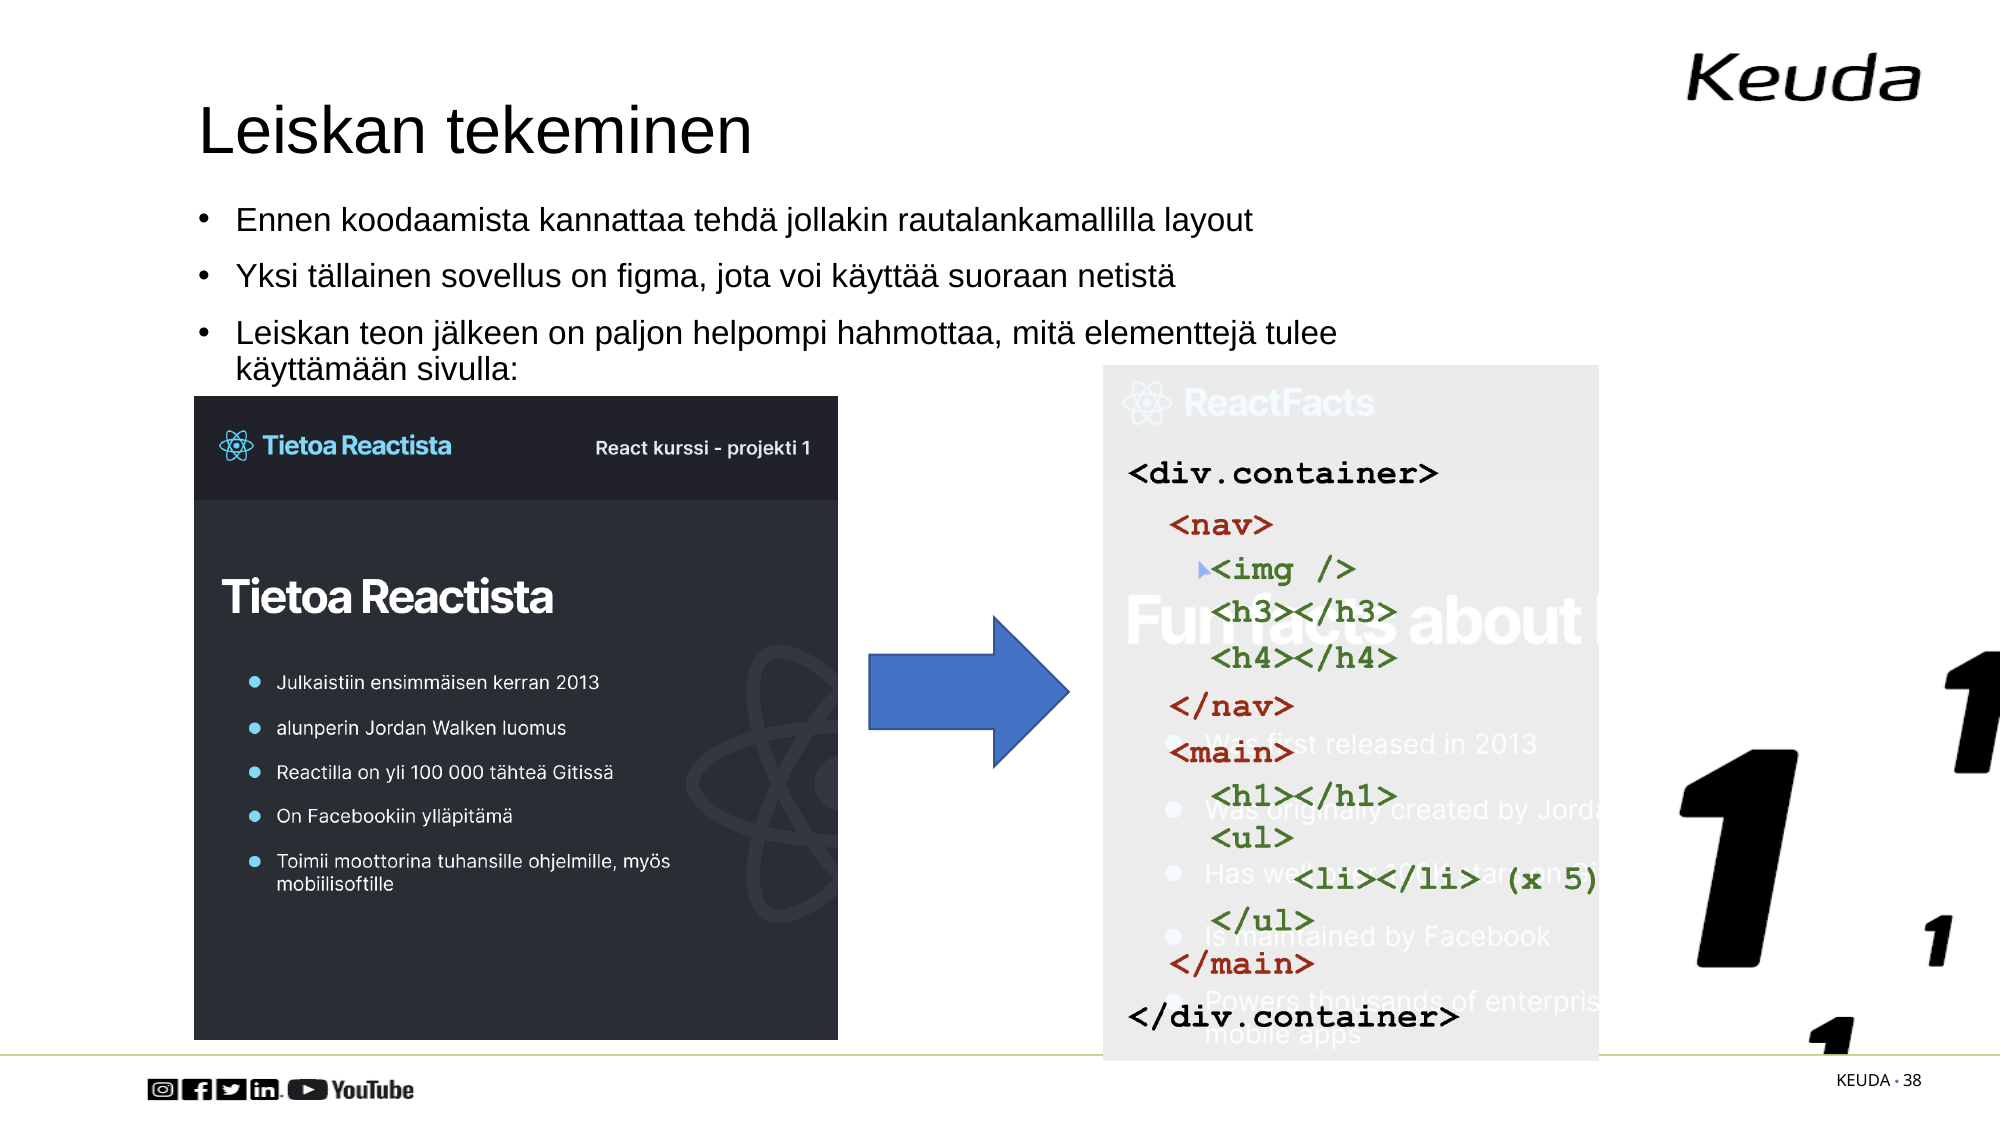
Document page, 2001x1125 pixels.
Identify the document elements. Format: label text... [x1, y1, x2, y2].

picture [0, 0, 2000, 1125]
text_box [868, 614, 1071, 769]
list Ennen koodaamista kannattaa tehdä jollakin rautalankamallilla layout Yksi tällainen sovellus on figma, jota voi käyttää suoraan netistä Leiskan teon jälkeen on paljon helpompi hahmottaa, mitä elementtejä tulee käyttämään sivulla: [183, 194, 1444, 1041]
title Leiskan tekeminen [183, 20, 1444, 174]
